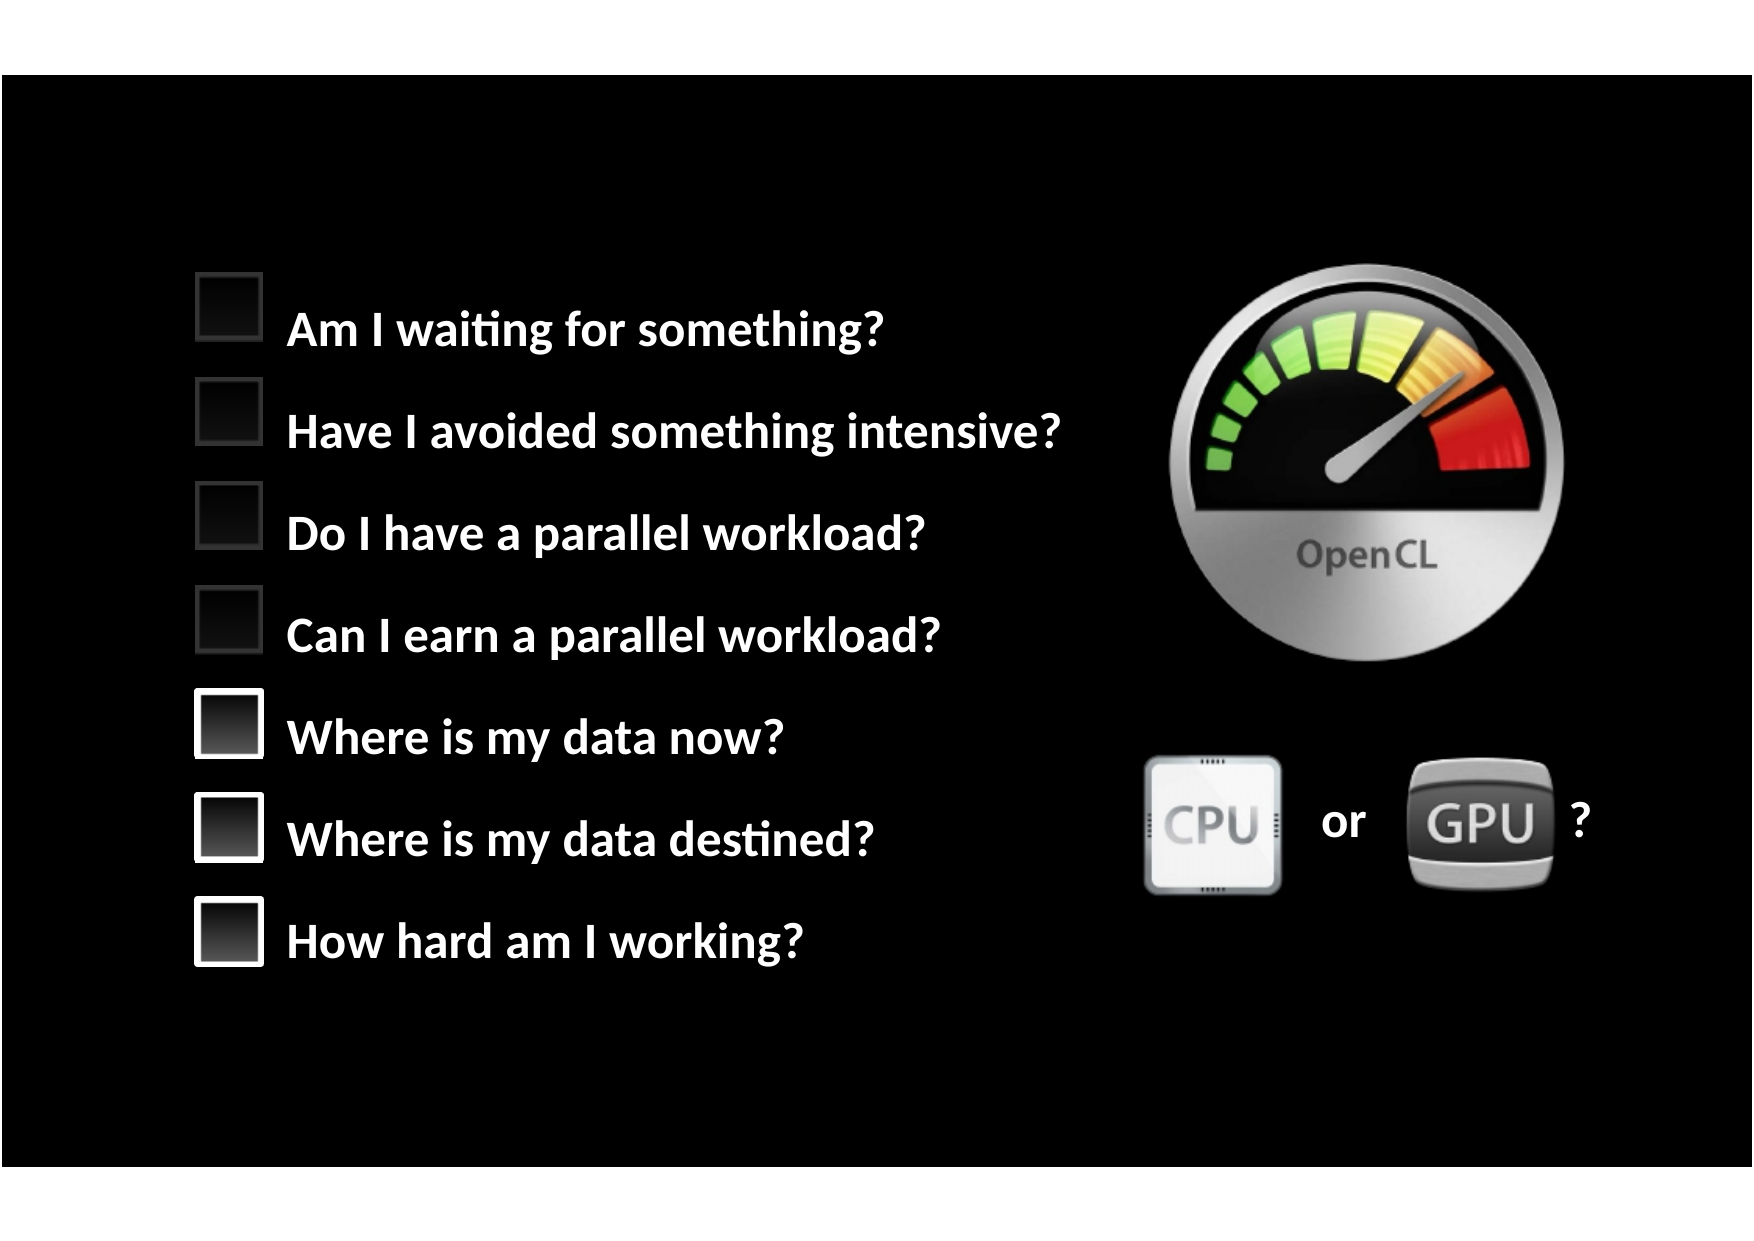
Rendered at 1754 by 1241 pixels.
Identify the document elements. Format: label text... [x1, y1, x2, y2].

picture [195, 585, 263, 655]
picture [195, 376, 263, 446]
picture [195, 793, 263, 863]
picture [1393, 747, 1569, 913]
picture [195, 272, 263, 342]
text_box or [1320, 793, 1367, 856]
text_box ? [1573, 793, 1593, 856]
picture [195, 480, 263, 551]
text_box [0, 73, 1754, 1169]
picture [195, 897, 263, 965]
picture [195, 689, 263, 759]
picture [1166, 262, 1567, 663]
picture [1126, 749, 1296, 913]
text_box Am I waiting for something? Have I avoided something intensive? Do I have a parallel workload? Can I earn a parallel workload? Where is my data now? Where is my data destined? How hard am I working? [286, 302, 1063, 977]
